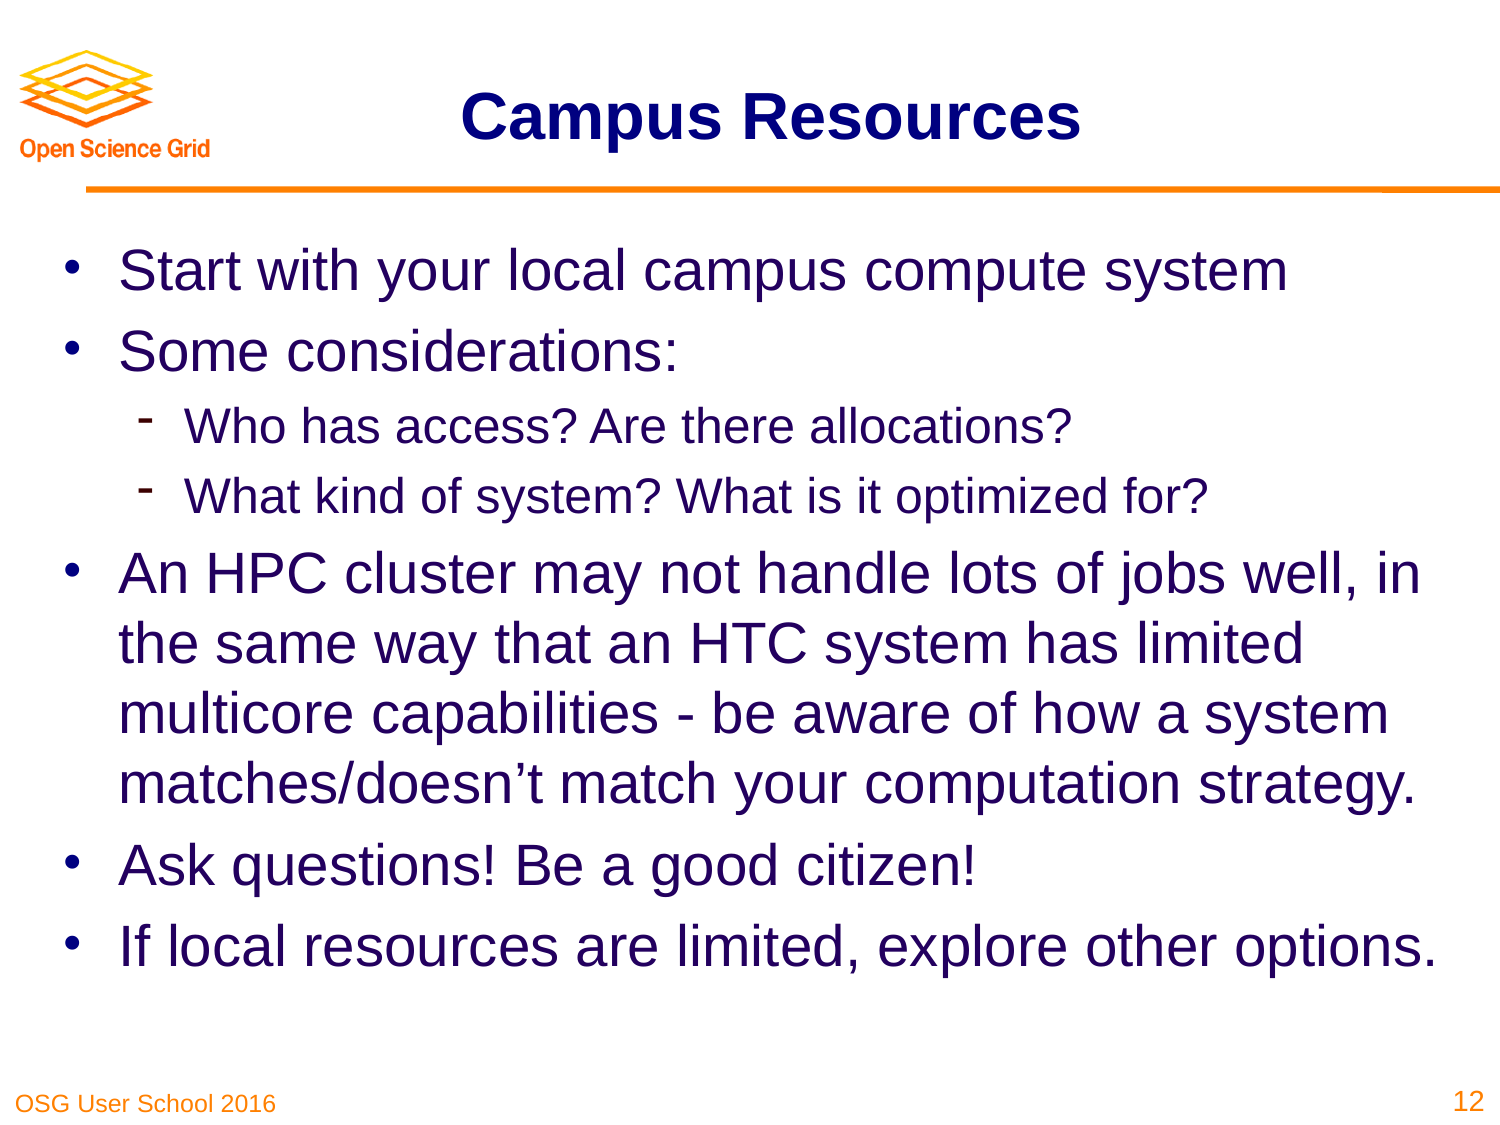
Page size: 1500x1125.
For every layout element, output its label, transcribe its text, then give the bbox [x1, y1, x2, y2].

title Campus Resources [201, 18, 1342, 207]
slide_number 12 [1430, 1049, 1500, 1125]
list Start with your local campus compute system Some considerations: Who has access? Are there allocations? What kind of system? What is it optimized for? An HPC cluster may not handle lots of jobs well, in the same way that an HTC system has limited multicore capabilities - be aware of how a system matches/doesn’t match your computation strategy. Ask questions! Be a good citizen! If local resources are limited, explore other options. [47, 224, 1478, 993]
picture [0, 27, 201, 179]
